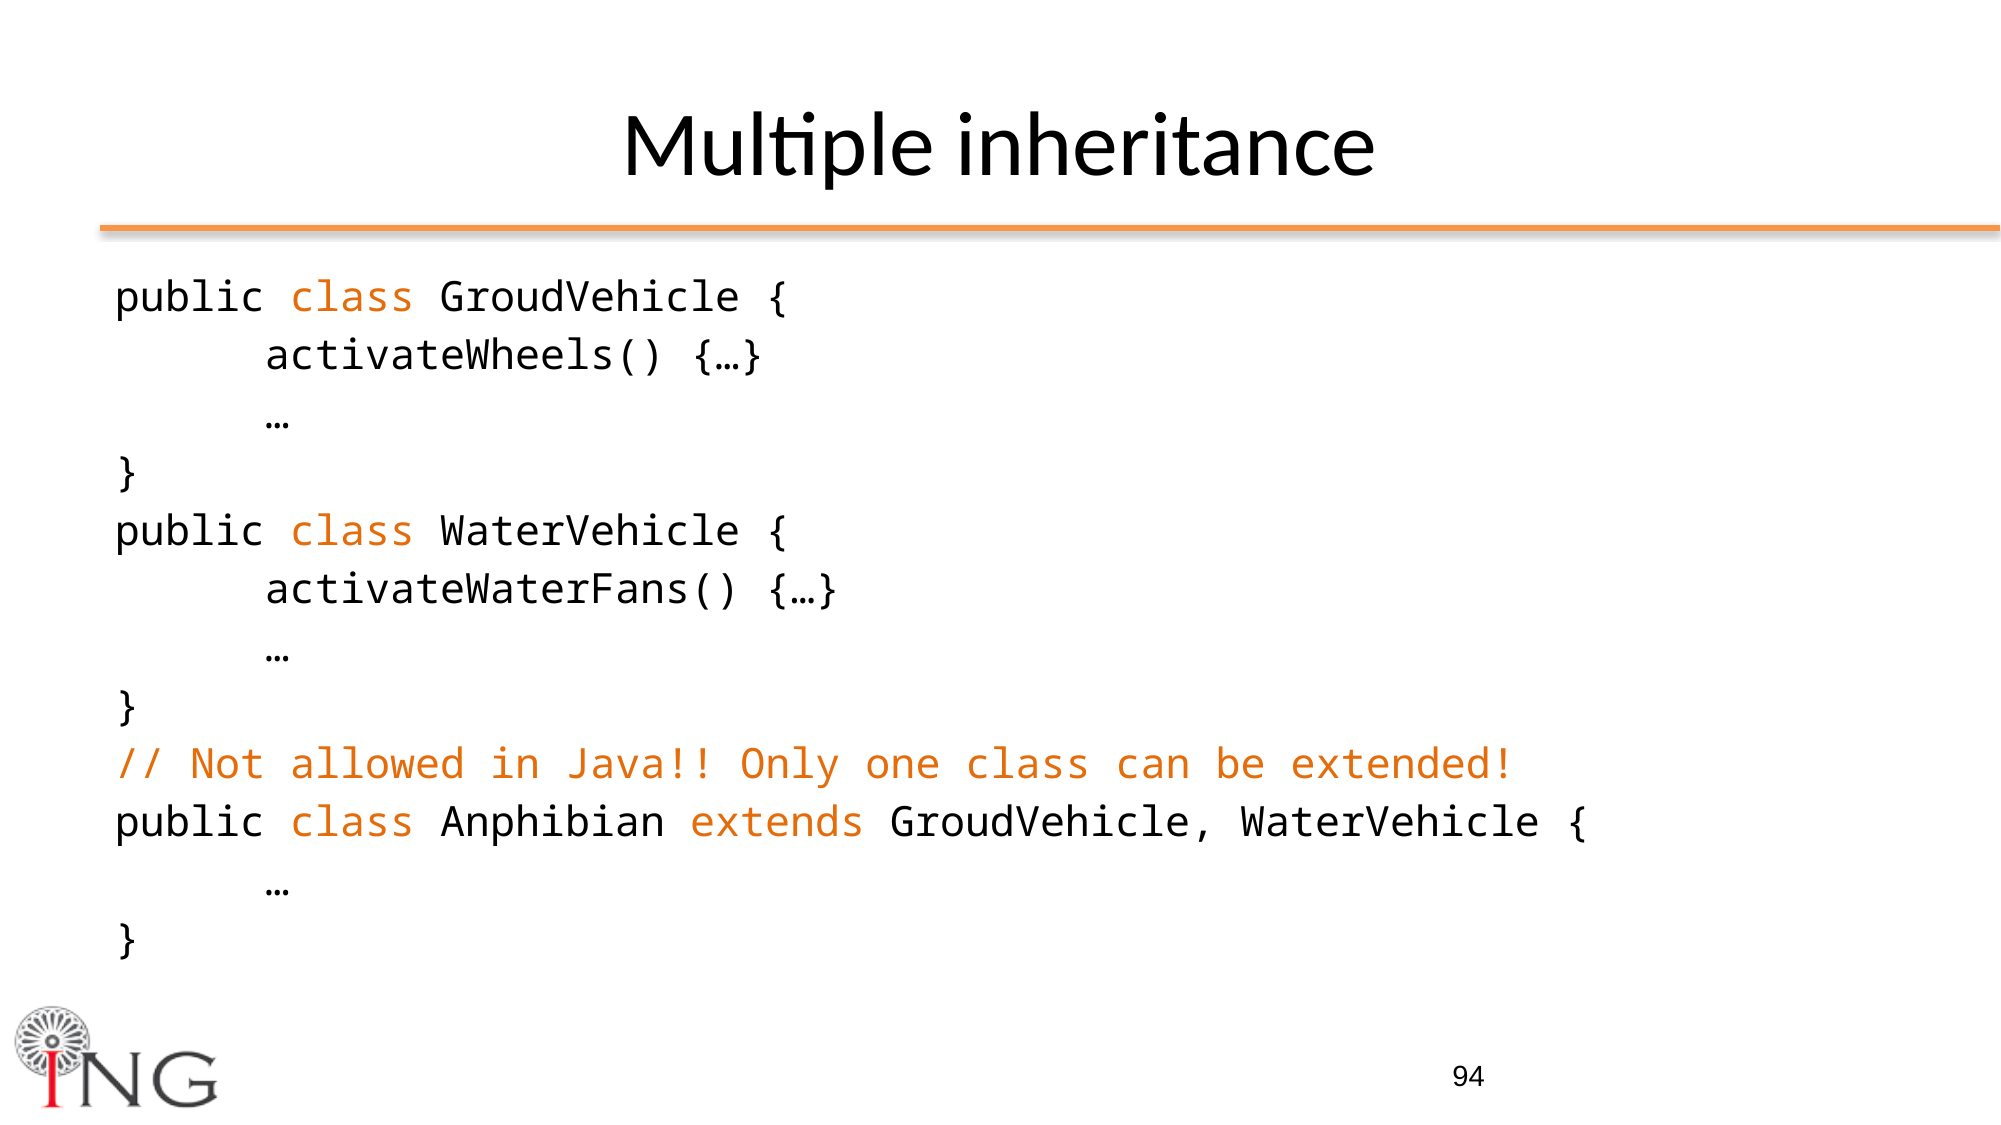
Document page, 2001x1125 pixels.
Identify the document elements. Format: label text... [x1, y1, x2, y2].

list public class GroudVehicle { activateWheels() {…} … } public class WaterVehicle { activateWaterFans() {…} … } // Not allowed in Java!! Only one class can be extended! public class Anphibian extends GroudVehicle, WaterVehicle { … } [99, 262, 1900, 1005]
picture [0, 987, 244, 1125]
title Multiple inheritance [99, 45, 1900, 233]
text_box 94 [1437, 1049, 1750, 1125]
